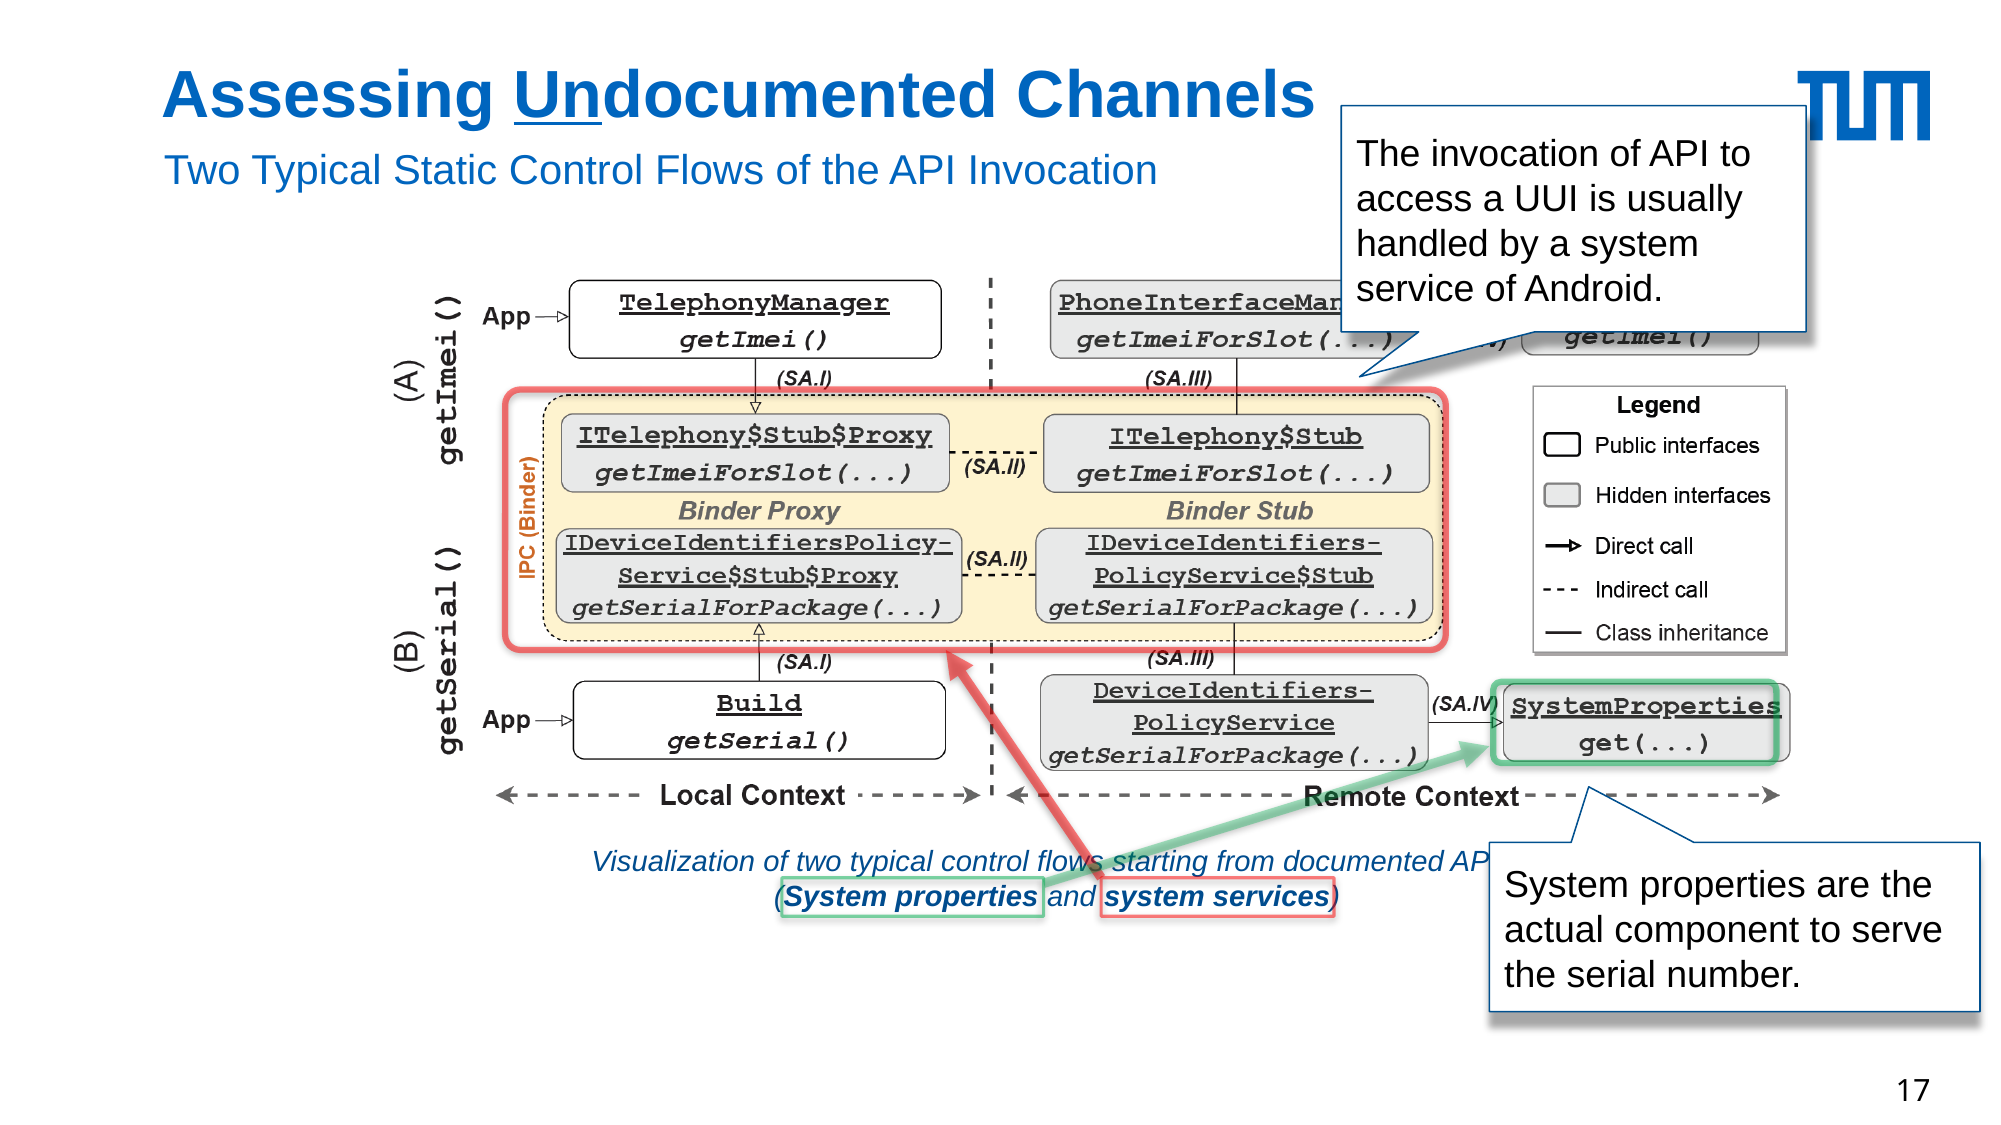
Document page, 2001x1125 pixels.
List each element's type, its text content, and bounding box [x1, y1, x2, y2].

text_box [1043, 745, 1490, 884]
picture [382, 274, 1792, 812]
text_box The invocation of API to access a UUI is usually handled by a system service of Android. [1340, 104, 1807, 333]
text_box [781, 877, 1044, 917]
slide_number 17 [1481, 1061, 1931, 1122]
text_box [945, 649, 1102, 879]
text_box [1100, 892, 1335, 917]
list Visualization of two typical control flows starting from documented APIs. (System properties and system services) [540, 834, 1484, 946]
text_box Assessing Undocumented Channels [146, 43, 1681, 139]
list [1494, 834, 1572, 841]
text_box Two Typical Static Control Flows of the API Invocation [149, 139, 1340, 201]
text_box System properties are the actual component to serve the serial number. [1488, 821, 1981, 1013]
